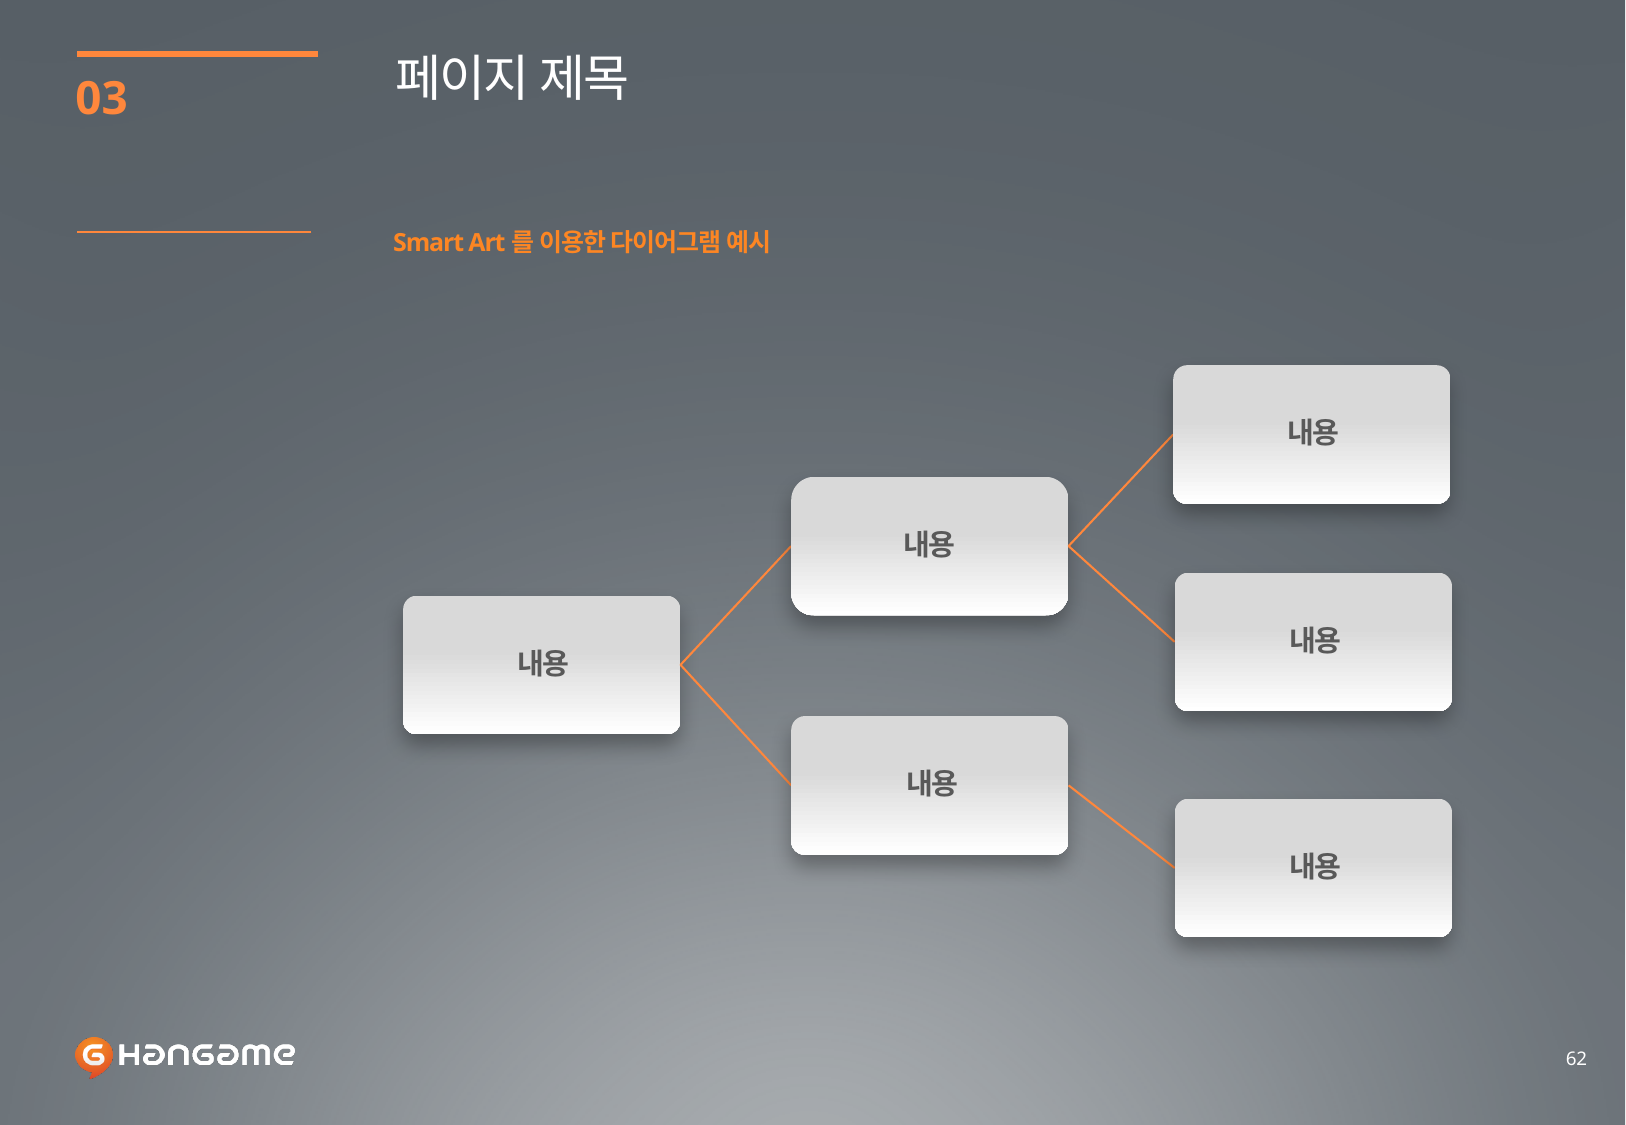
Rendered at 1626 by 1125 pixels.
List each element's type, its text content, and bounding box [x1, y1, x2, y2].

picture [0, 0, 1626, 1125]
title 페이지 제목 [380, 38, 1554, 185]
text_box Smart Art를 이용한 다이어그램 예시 [378, 219, 1083, 264]
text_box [397, 314, 1453, 938]
text_box 03 [60, 61, 143, 132]
